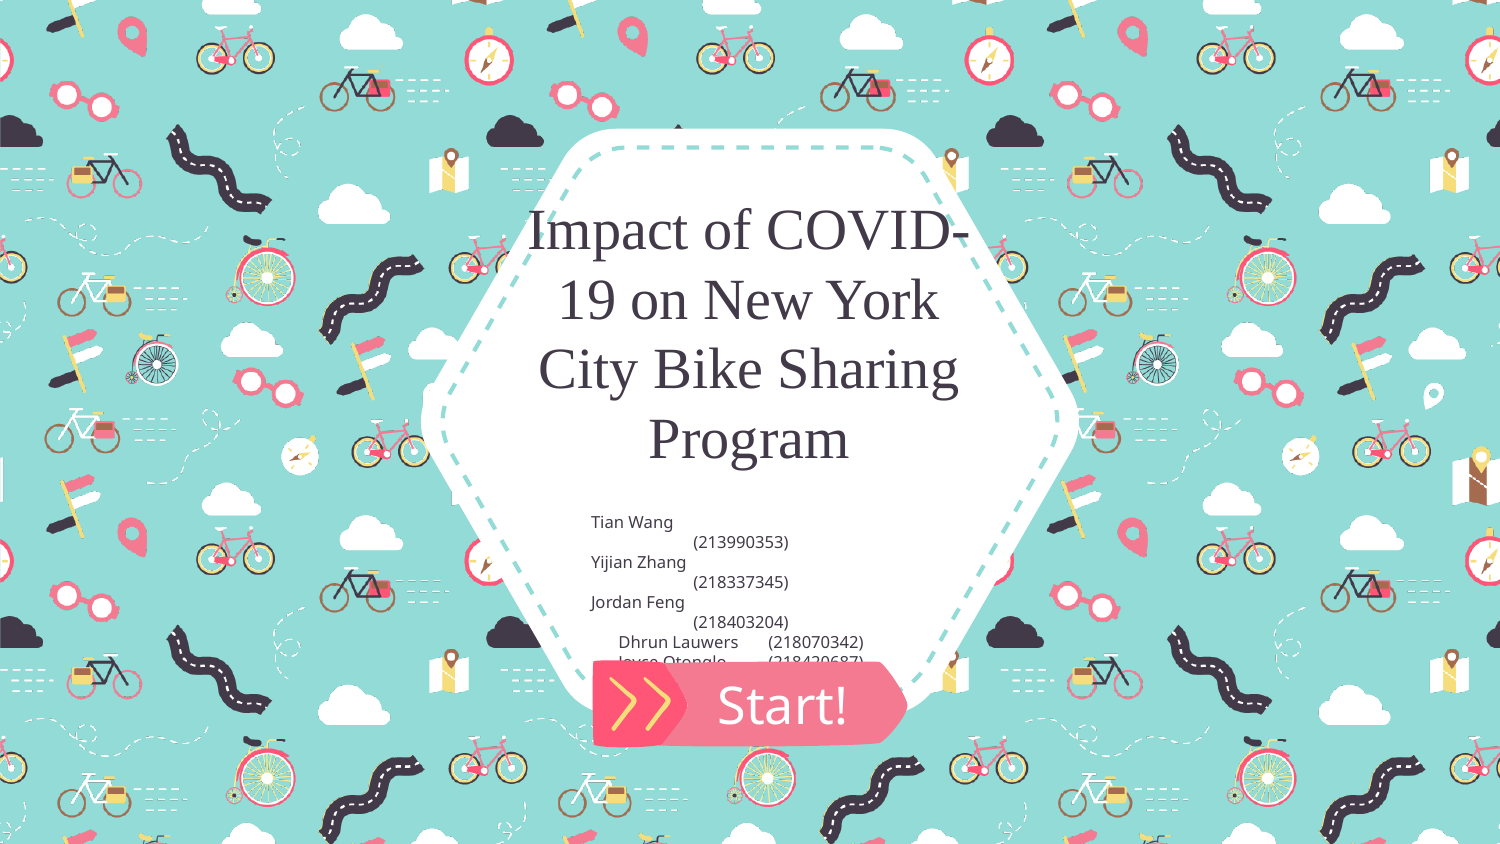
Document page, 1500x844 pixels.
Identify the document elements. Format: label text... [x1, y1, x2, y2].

picture [0, 0, 1500, 844]
text_box [660, 661, 908, 747]
text_box [592, 660, 688, 748]
title Impact of COVID-19 on New York City Bike Sharing Program [507, 217, 992, 514]
title Start! [693, 687, 873, 720]
text_box [643, 677, 671, 731]
text_box [609, 677, 637, 731]
subtitle Tian Wang (213990353) Yijian Zhang (218337345) Jordan Feng (218403204) Dhrun Lauwers (218070342) Joyce Otonglo (218420687) Shaoshi Zhang (217875360) [549, 516, 933, 707]
